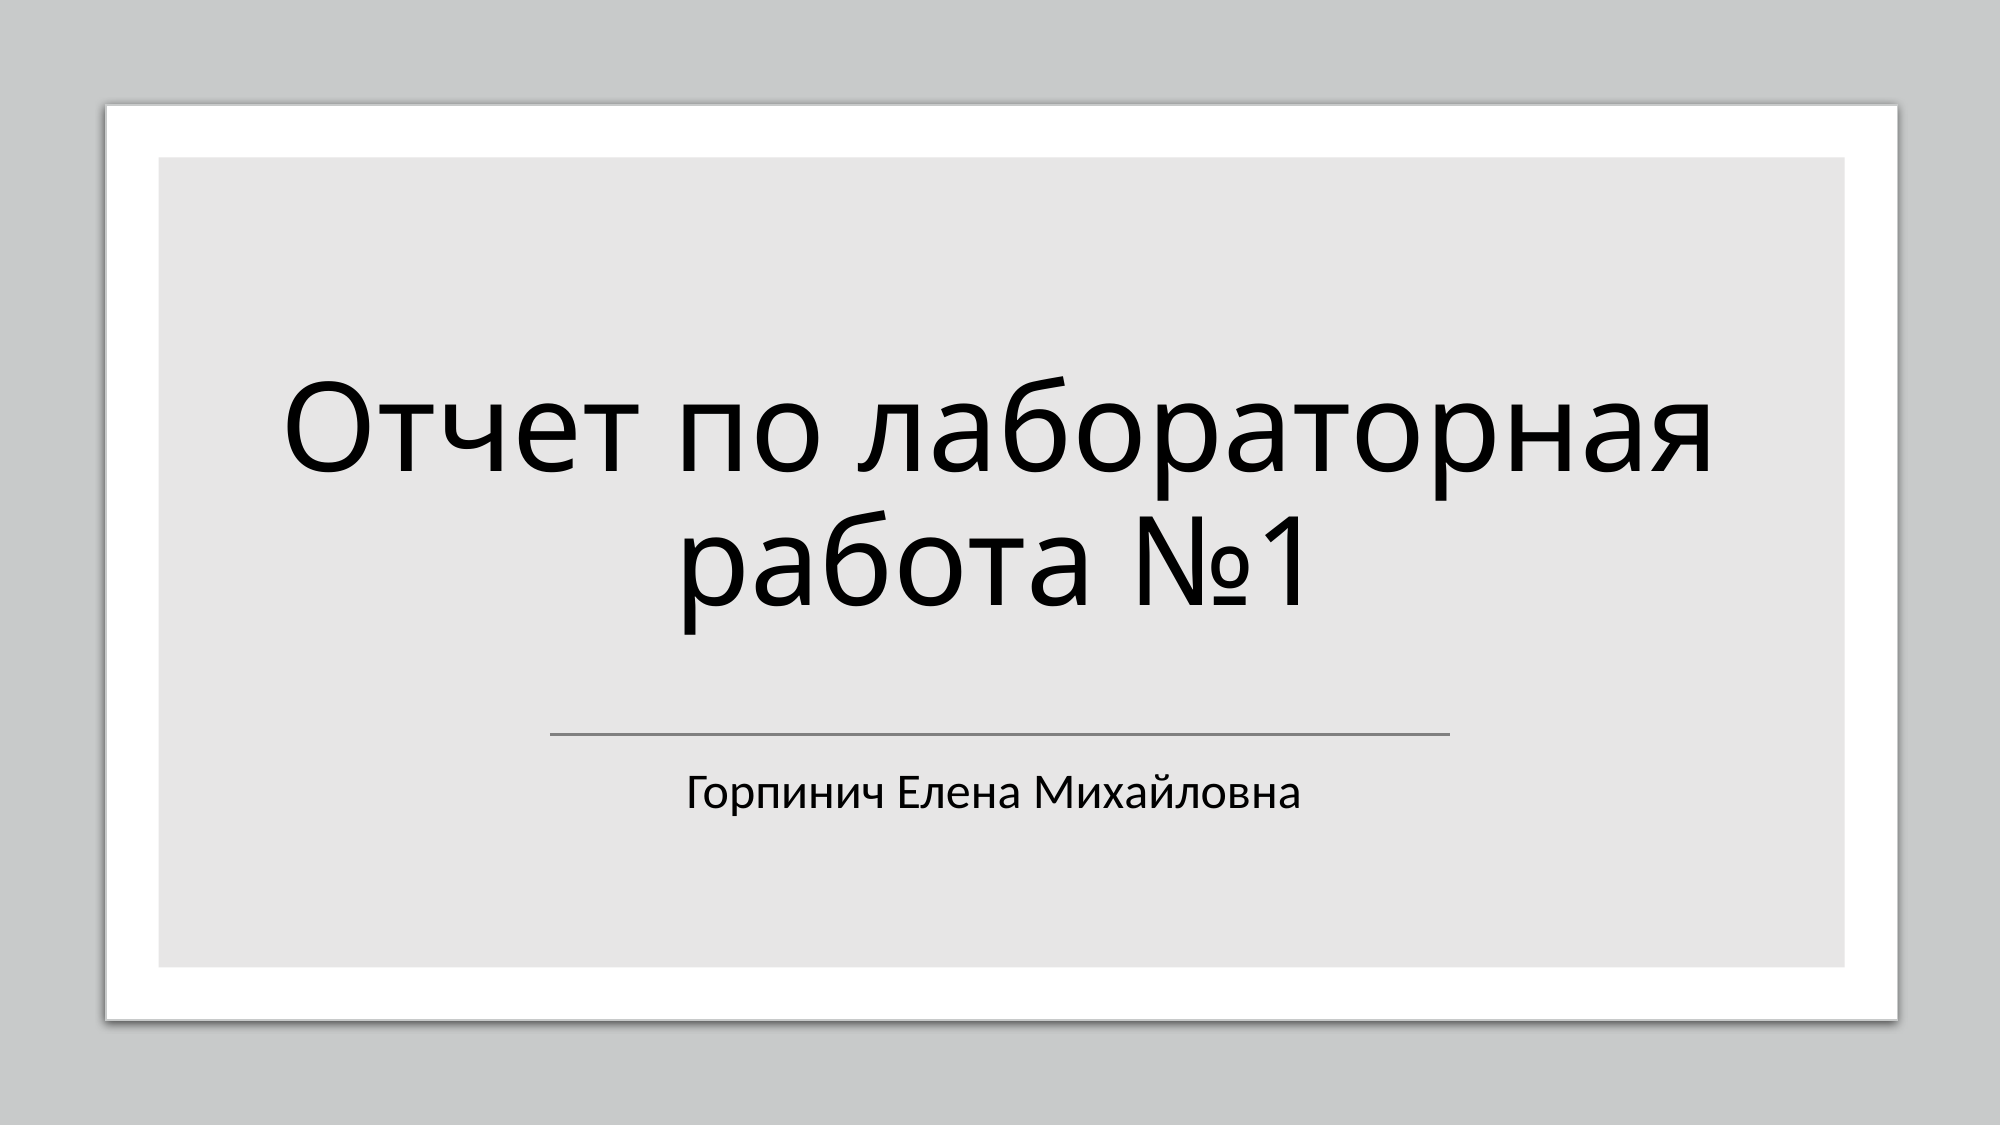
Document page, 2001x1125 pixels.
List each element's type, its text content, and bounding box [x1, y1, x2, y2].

text_box [0, 0, 2000, 1125]
subtitle Горпинич Елена Михайловна [249, 757, 1750, 913]
title Отчет по лабораторная работа №1 [249, 225, 1750, 640]
text_box [158, 156, 1846, 968]
text_box [105, 104, 1898, 1021]
